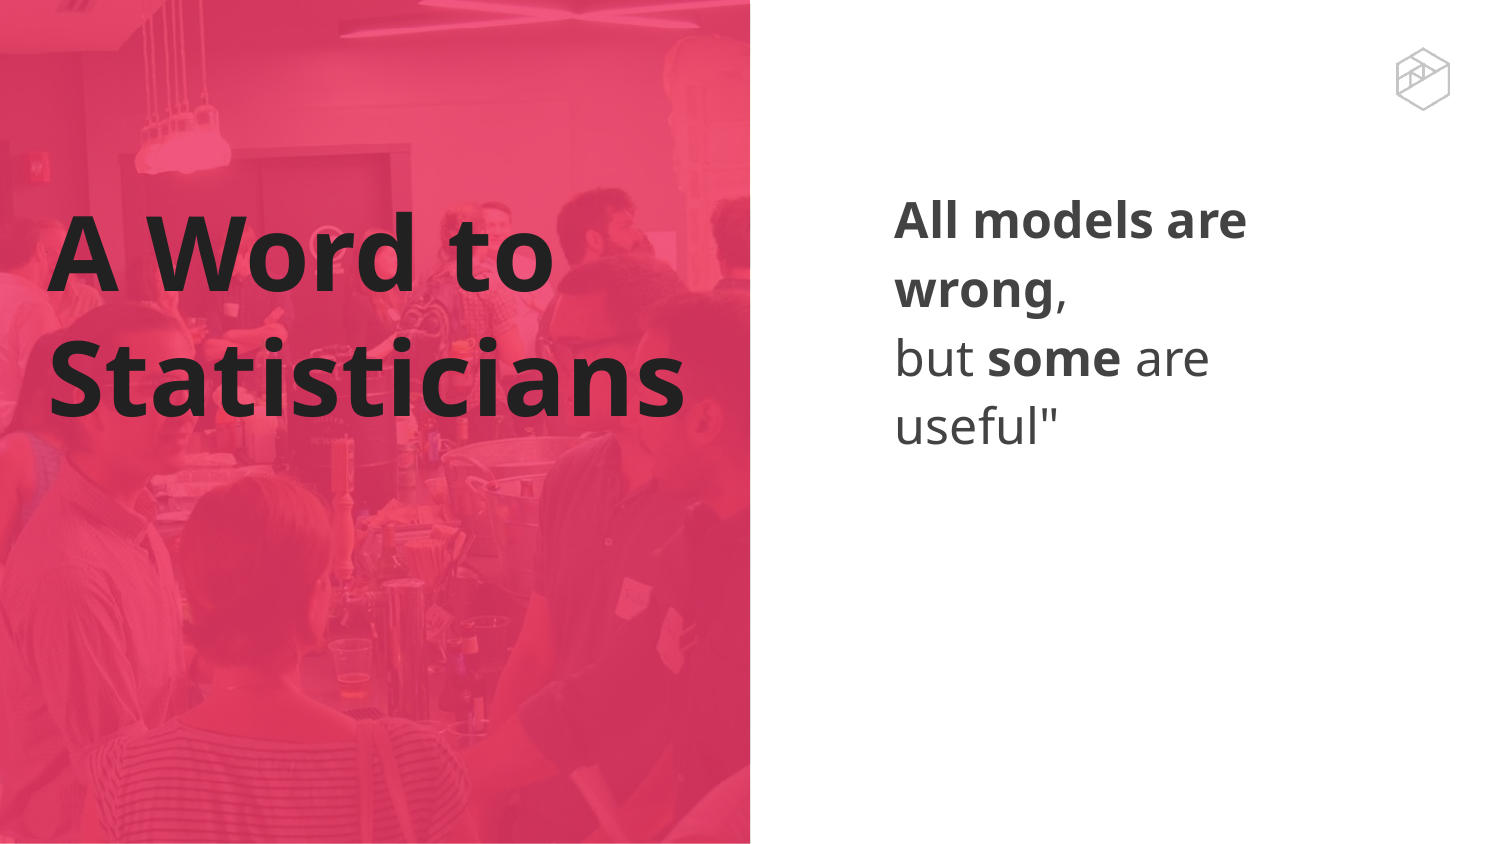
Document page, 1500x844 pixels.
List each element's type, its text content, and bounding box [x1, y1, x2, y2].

title A Word to Statisticians [31, 171, 717, 660]
list All models are wrong, but some are useful" [879, 163, 1372, 685]
